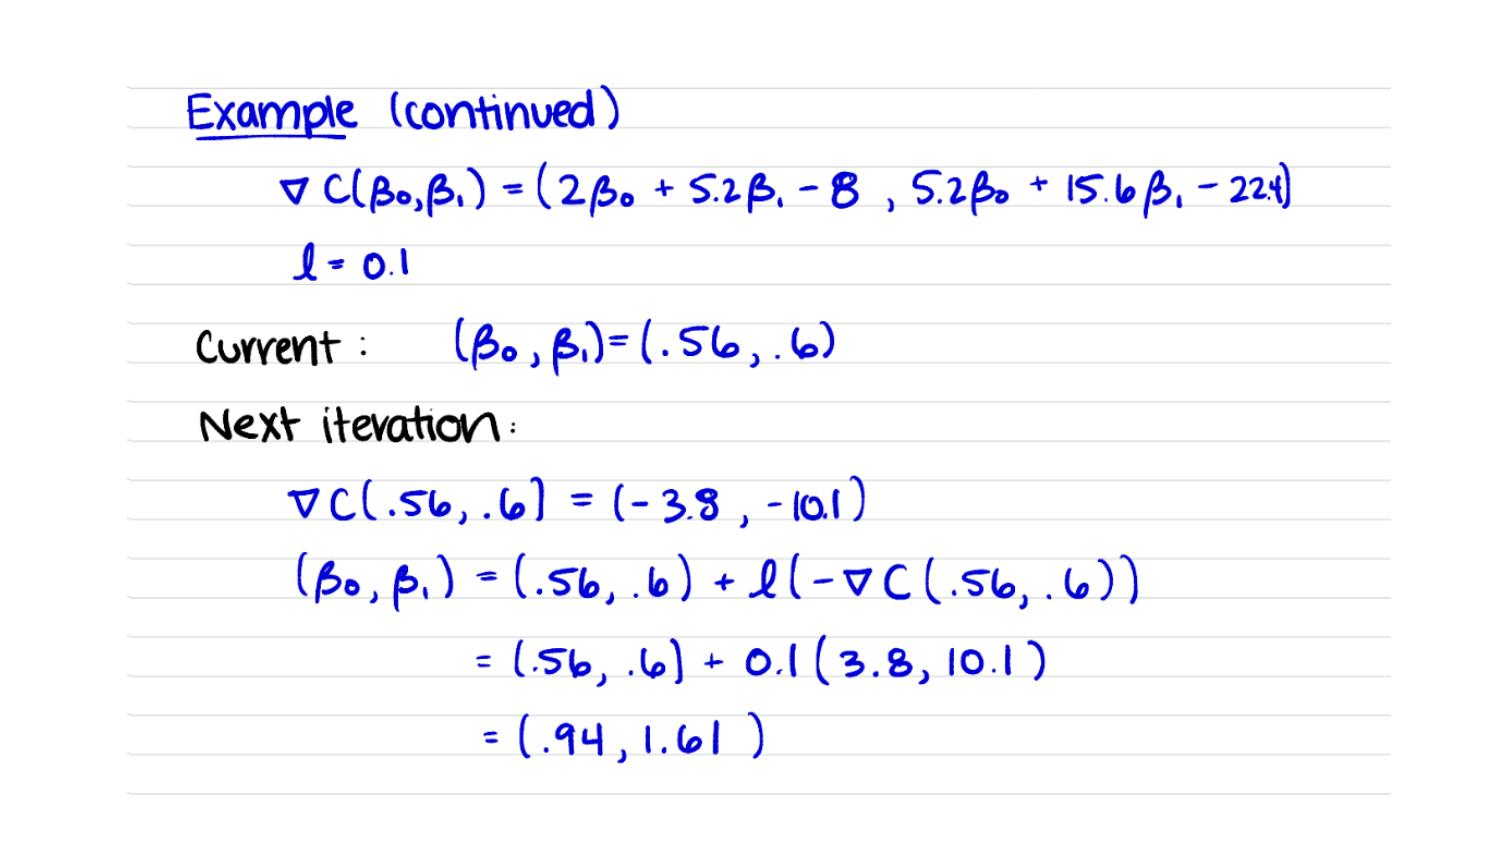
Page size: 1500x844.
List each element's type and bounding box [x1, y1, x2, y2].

picture [127, 75, 1391, 844]
